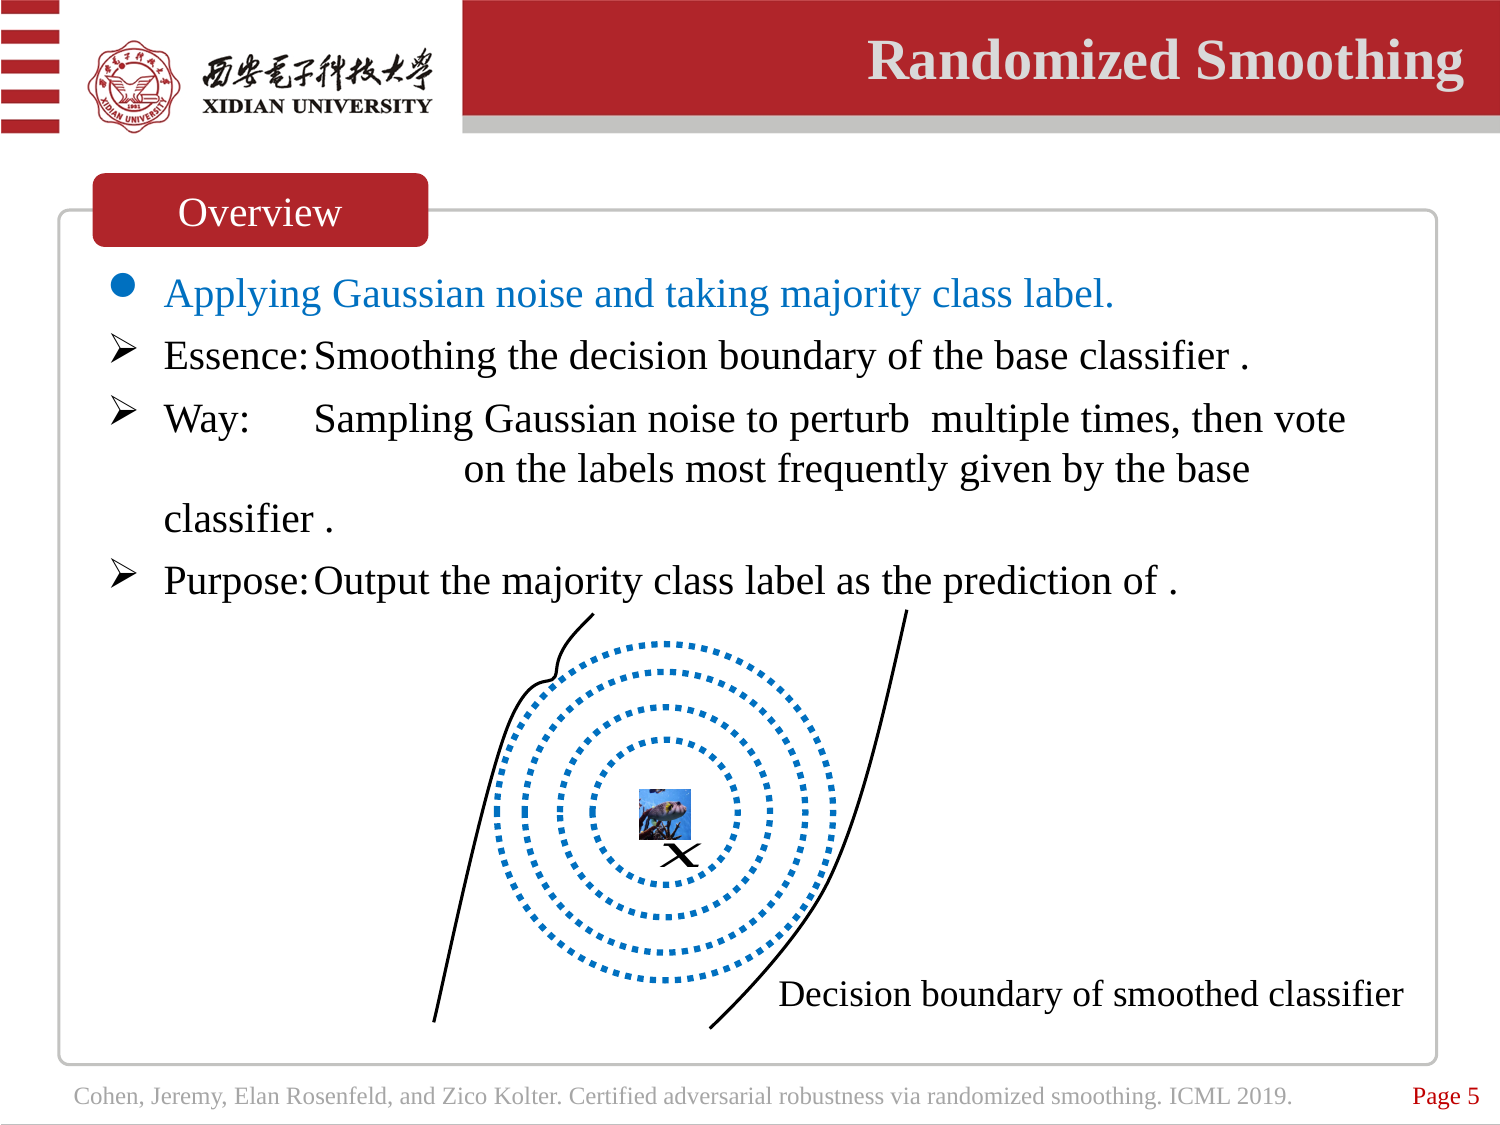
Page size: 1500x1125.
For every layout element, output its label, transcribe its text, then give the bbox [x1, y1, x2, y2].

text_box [433, 609, 1443, 1029]
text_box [58, 172, 1437, 1065]
picture [0, 0, 1500, 1125]
text_box Cohen, Jeremy, Elan Rosenfeld, and Zico Kolter. Certified adversarial robustness via randomized smoothing. ICML 2019. [58, 1074, 1345, 1117]
text_box Randomized Smoothing [466, 19, 1499, 102]
slide_number Page 5 [1144, 1064, 1495, 1125]
